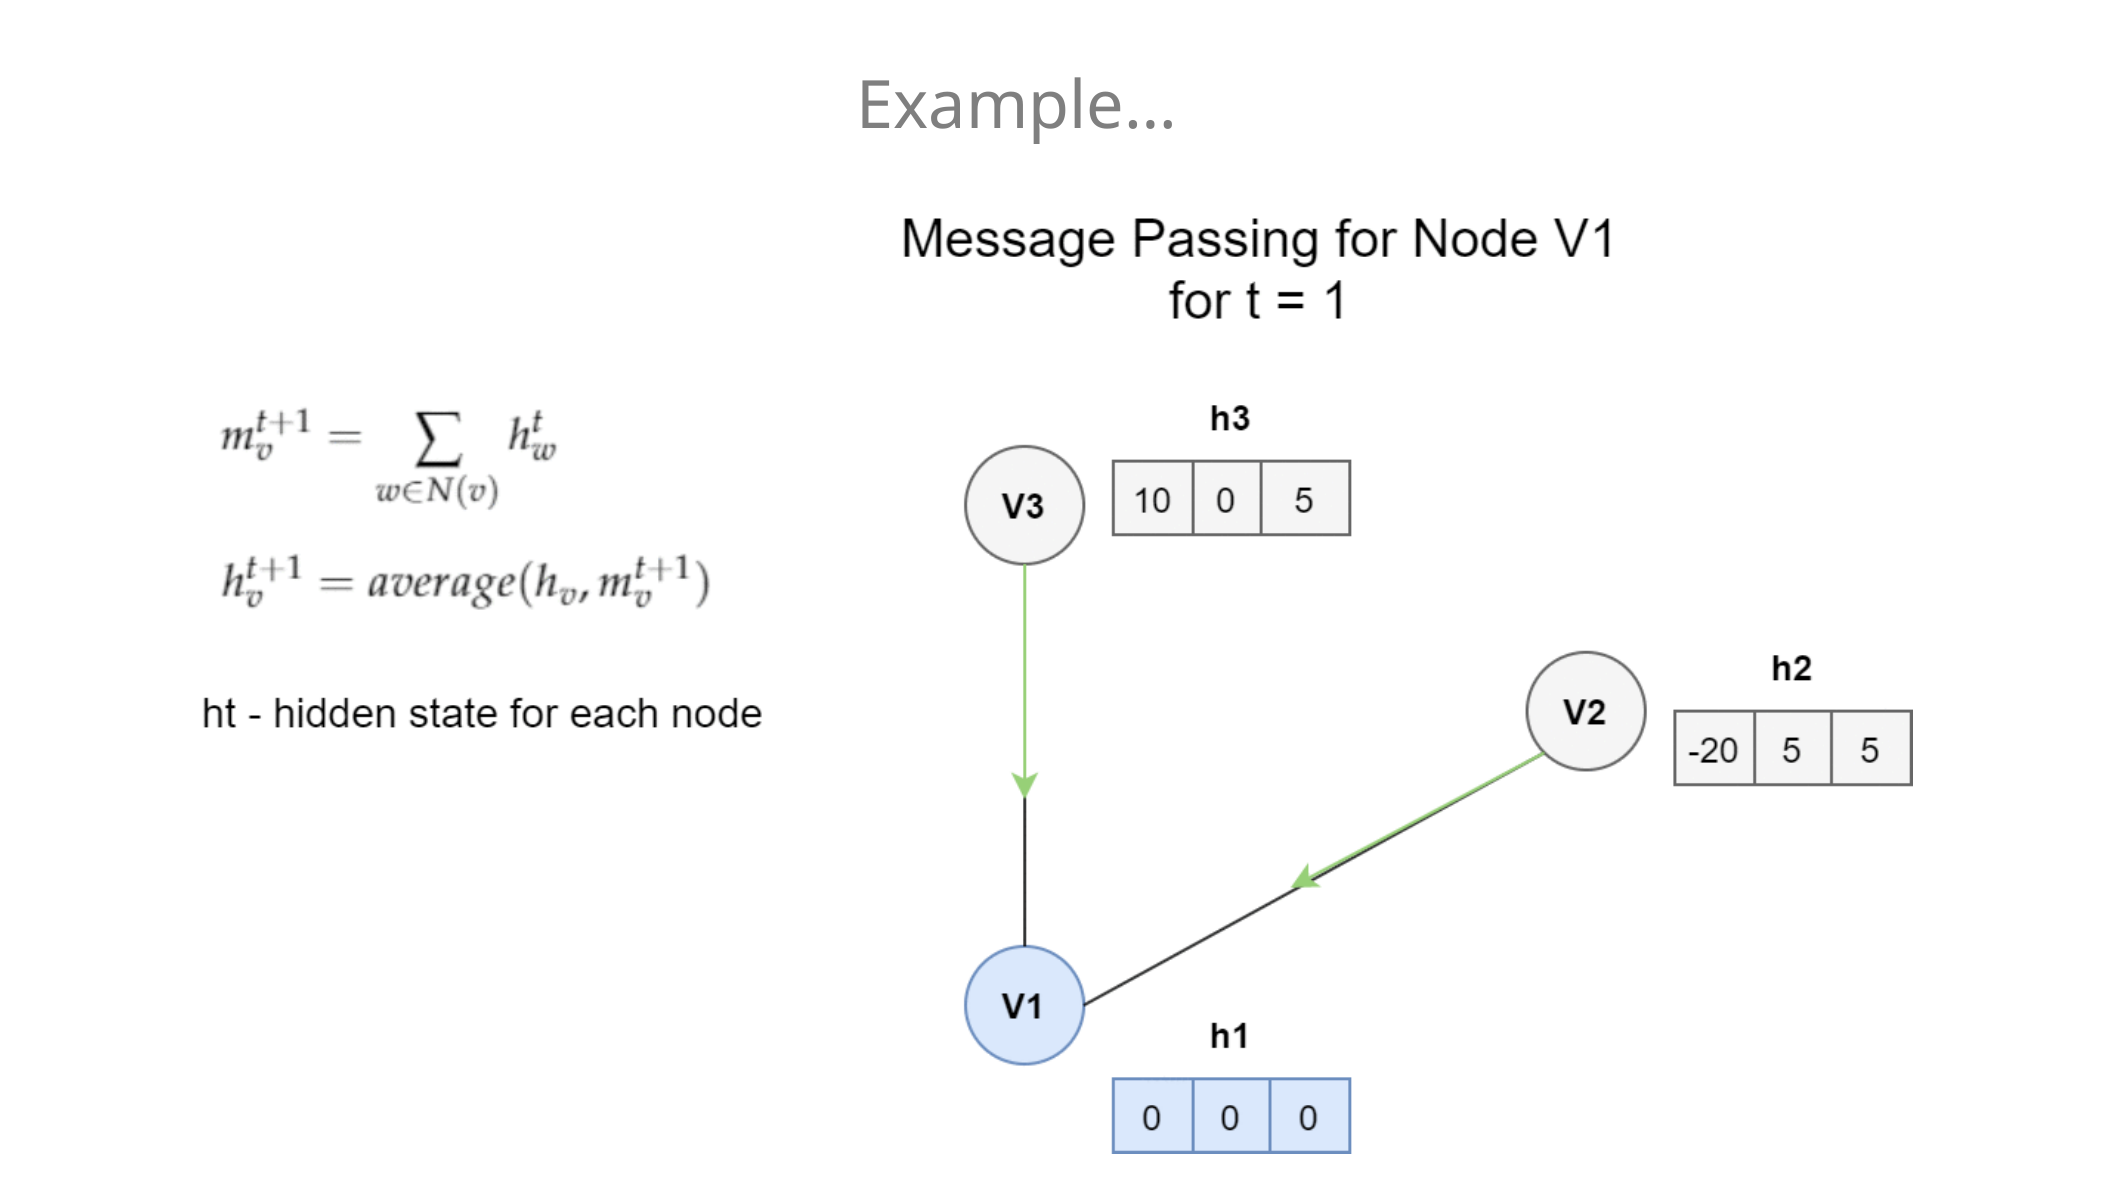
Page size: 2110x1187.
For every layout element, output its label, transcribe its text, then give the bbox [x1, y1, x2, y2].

text_box Example… [841, 46, 1268, 157]
picture [196, 207, 1914, 1154]
